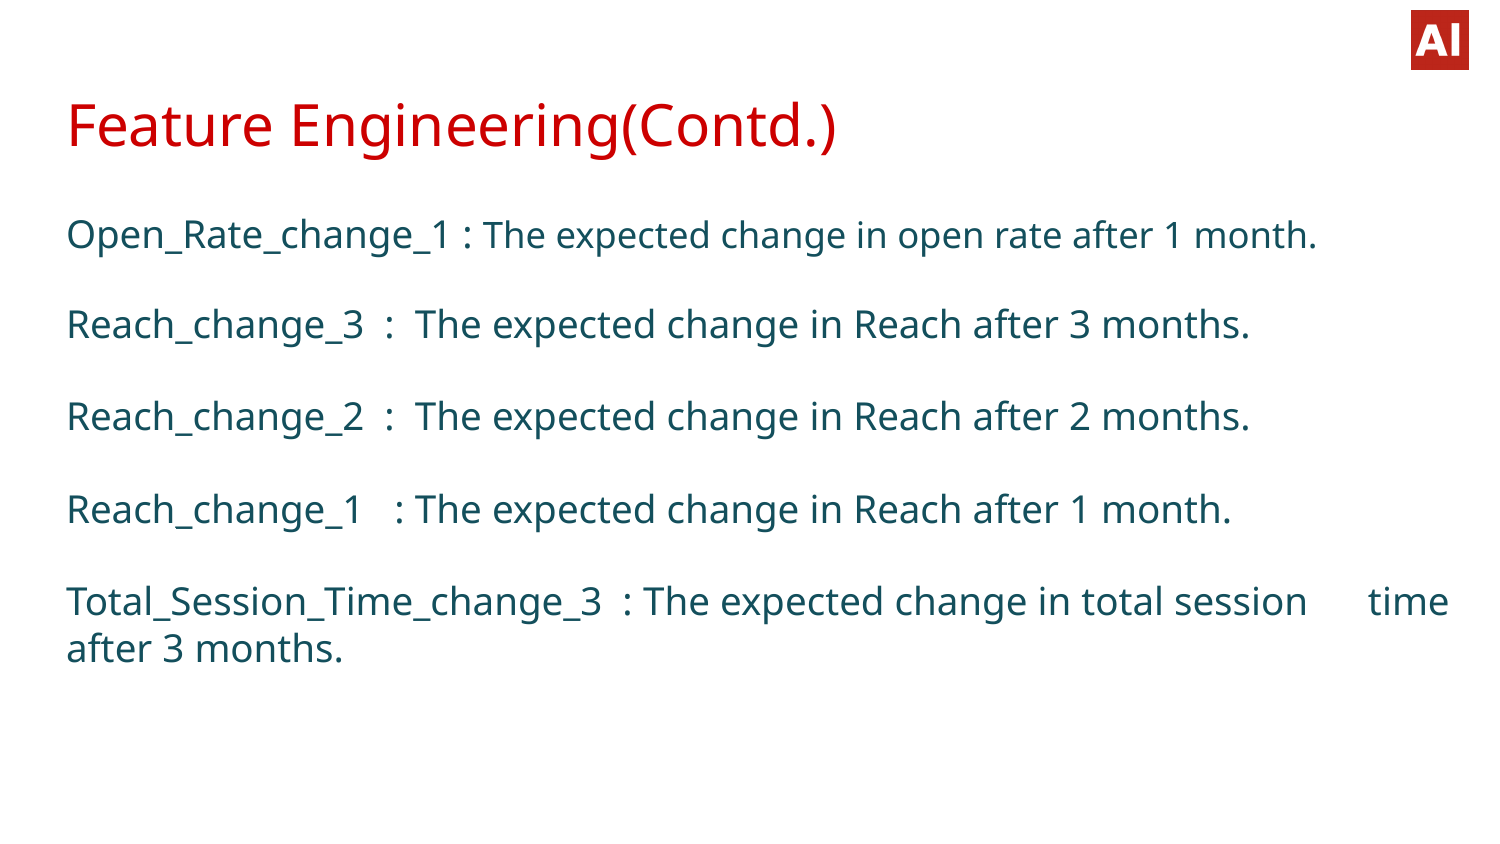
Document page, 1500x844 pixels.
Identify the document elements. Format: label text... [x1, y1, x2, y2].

picture [1411, 10, 1469, 70]
text_box Open_Rate_change_1 : The expected change in open rate after 1 month. Reach_change_3 : The expected change in Reach after 3 months. Reach_change_2 : The expected change in Reach after 2 months. Reach_change_1 : The expected change in Reach after 1 month. Total_Session_Time_change_3 : The expected change in total session time after 3 months. [51, 194, 1486, 719]
title Feature Engineering(Contd.) [51, 72, 1449, 167]
